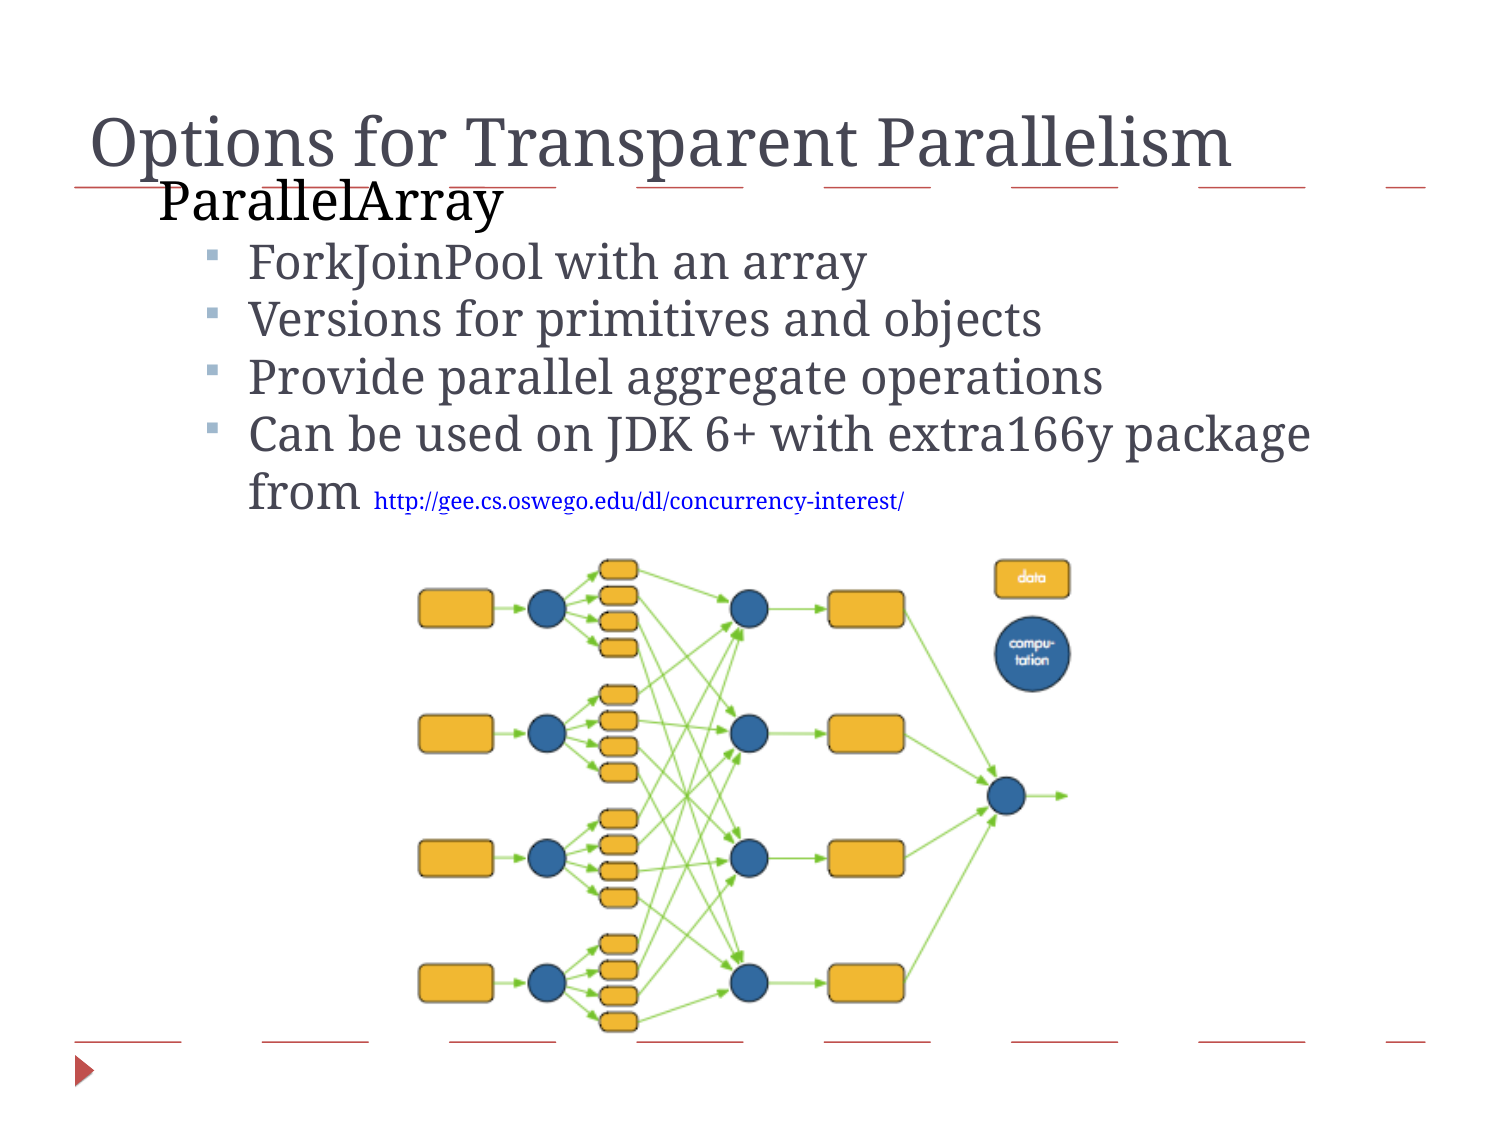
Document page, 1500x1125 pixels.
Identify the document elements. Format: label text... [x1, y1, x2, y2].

picture [416, 556, 1087, 1035]
text_box ParallelArray ForkJoinPool with an array Versions for primitives and objects Provide parallel aggregate operations Can be used on JDK 6+ with extra166y package from http://gee.cs.oswego.edu/dl/concurrency-interest/ [143, 159, 1402, 477]
text_box Options for Transparent Parallelism [75, 24, 1425, 187]
